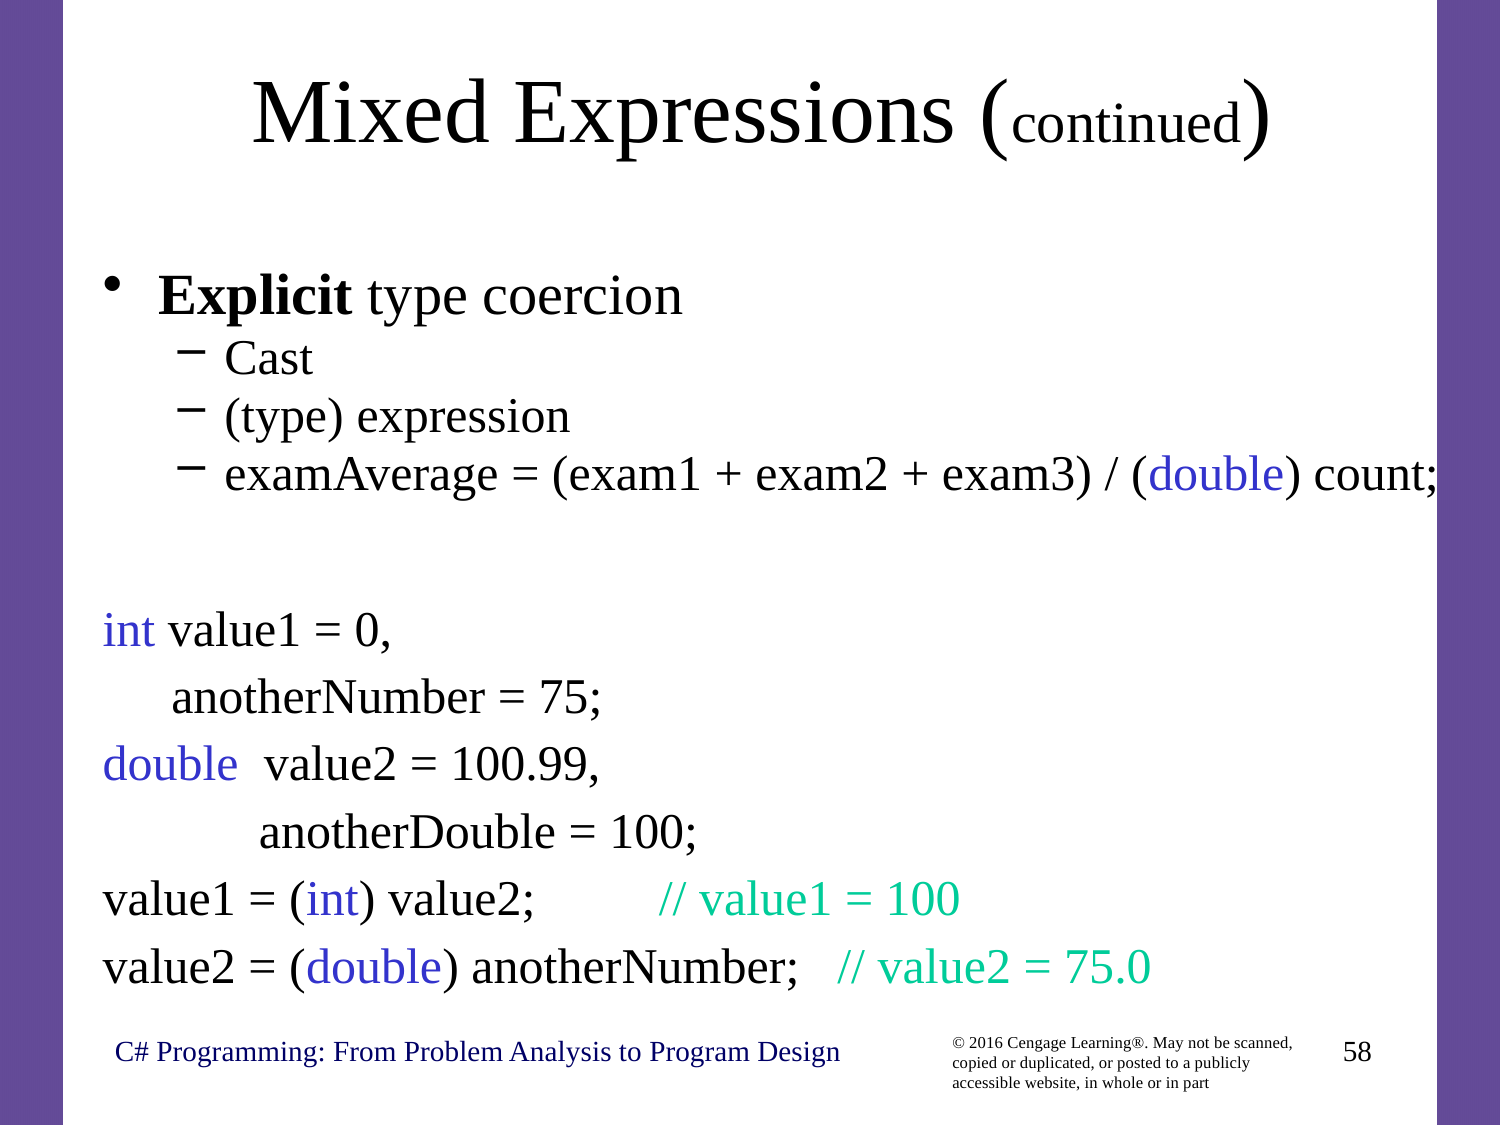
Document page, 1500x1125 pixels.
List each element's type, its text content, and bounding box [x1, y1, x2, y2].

picture [0, 0, 63, 1125]
picture [1437, 0, 1500, 1125]
title Mixed Expressions (continued) [112, 24, 1388, 188]
slide_number 58 [1074, 1024, 1388, 1101]
list Explicit type coercion Cast (type) expression examAverage = (exam1 + exam2 + exam3) / (double) count; int value1 = 0, anotherNumber = 75; double value2 = 100.99, anotherDouble = 100; value1 = (int) value2; // value1 = 100 value2 = (double) anotherNumber; // value2 = 75.0 [87, 262, 1475, 988]
footer C# Programming: From Problem Analysis to Program Design [99, 1024, 988, 1101]
